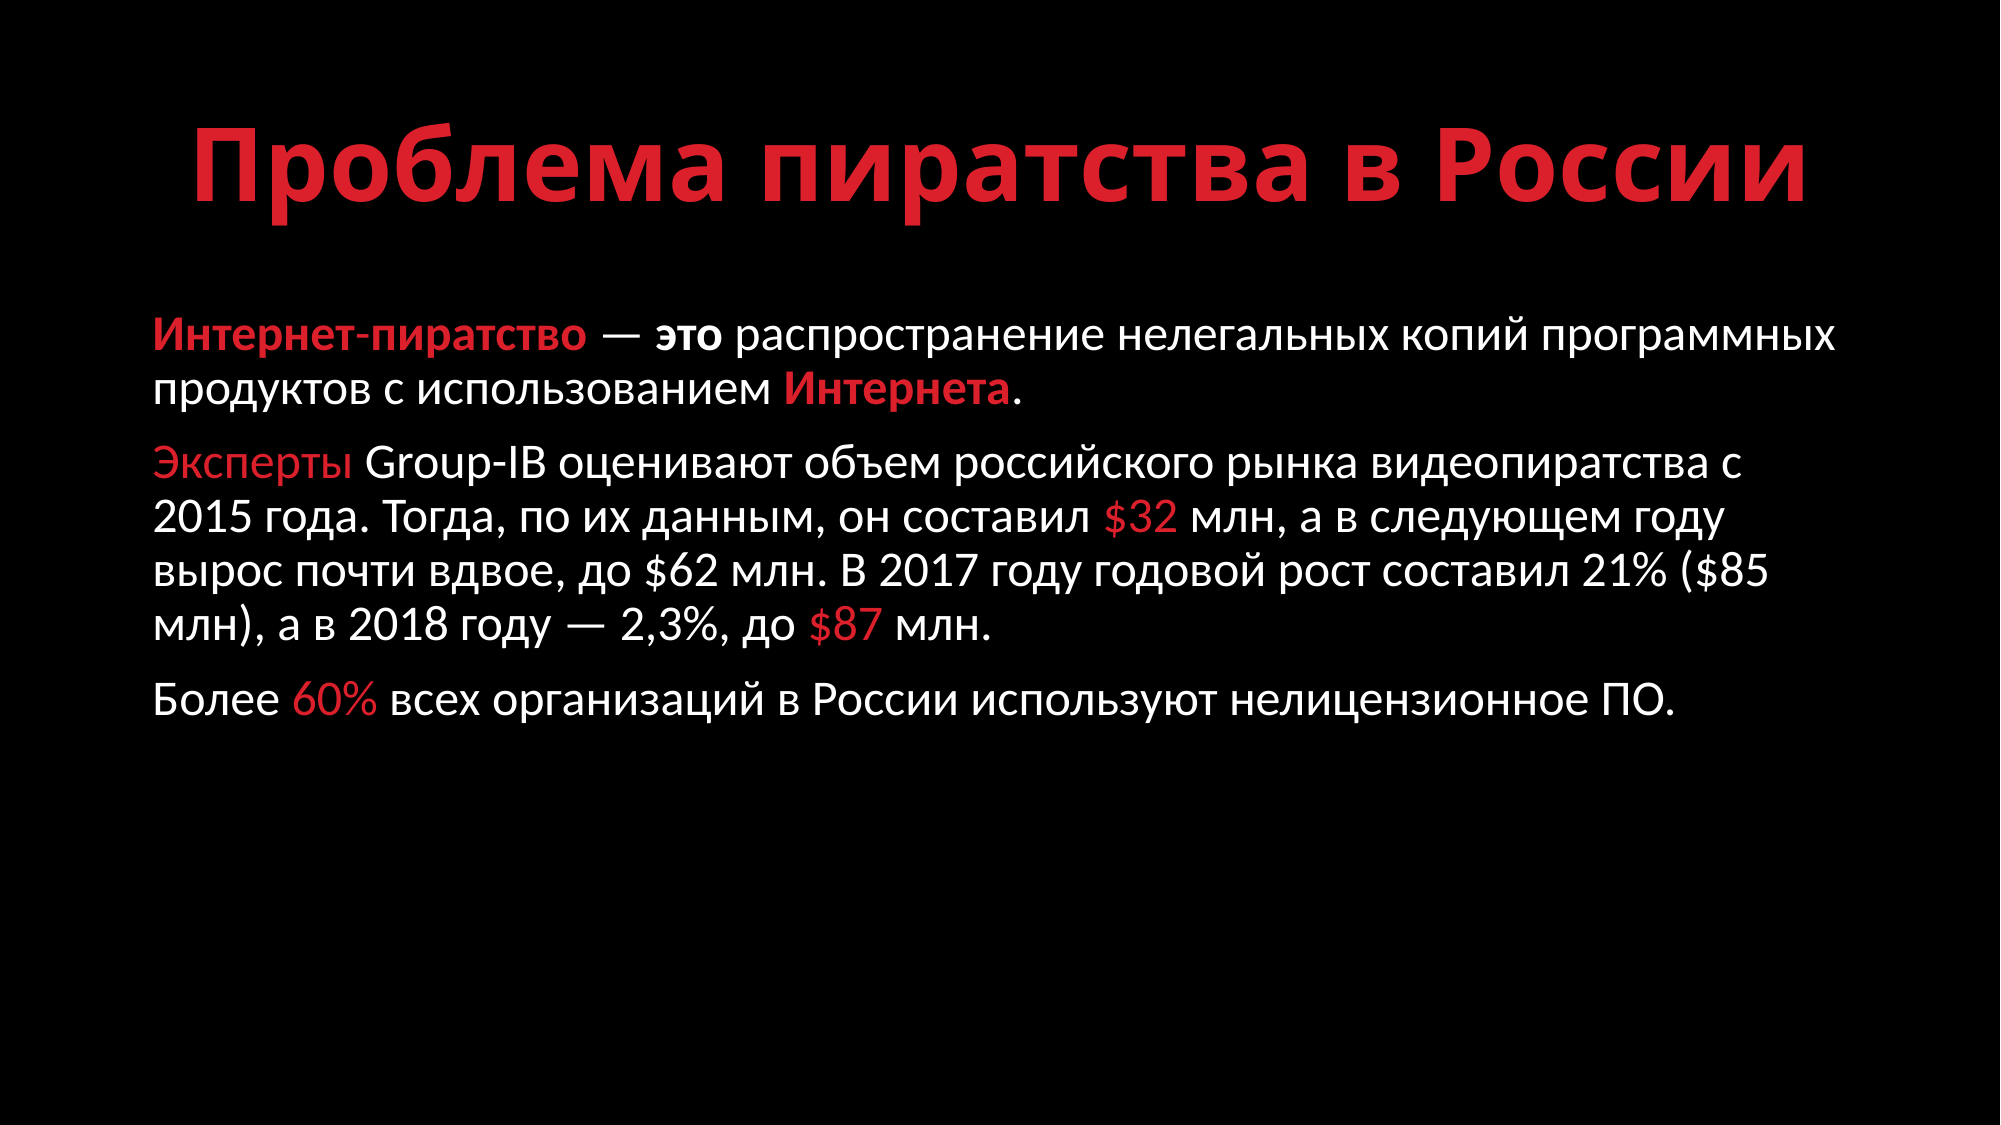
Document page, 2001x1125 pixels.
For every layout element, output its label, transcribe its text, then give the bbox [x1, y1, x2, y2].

title Проблема пиратства в России [137, 59, 1863, 278]
list Интернет-пиратство — это распространение нелегальных копий программных продуктов с использованием Интернета. Эксперты Group-IB оценивают объем российского рынка видеопиратства с 2015 года. Тогда, по их данным, он составил $32 млн, а в следующем году вырос почти вдвое, до $62 млн. В 2017 году годовой рост составил 21% ($85 млн), а в 2018 году — 2,3%, до $87 млн. Более 60% всех организаций в России используют нелицензионное ПО. [137, 299, 1863, 1014]
